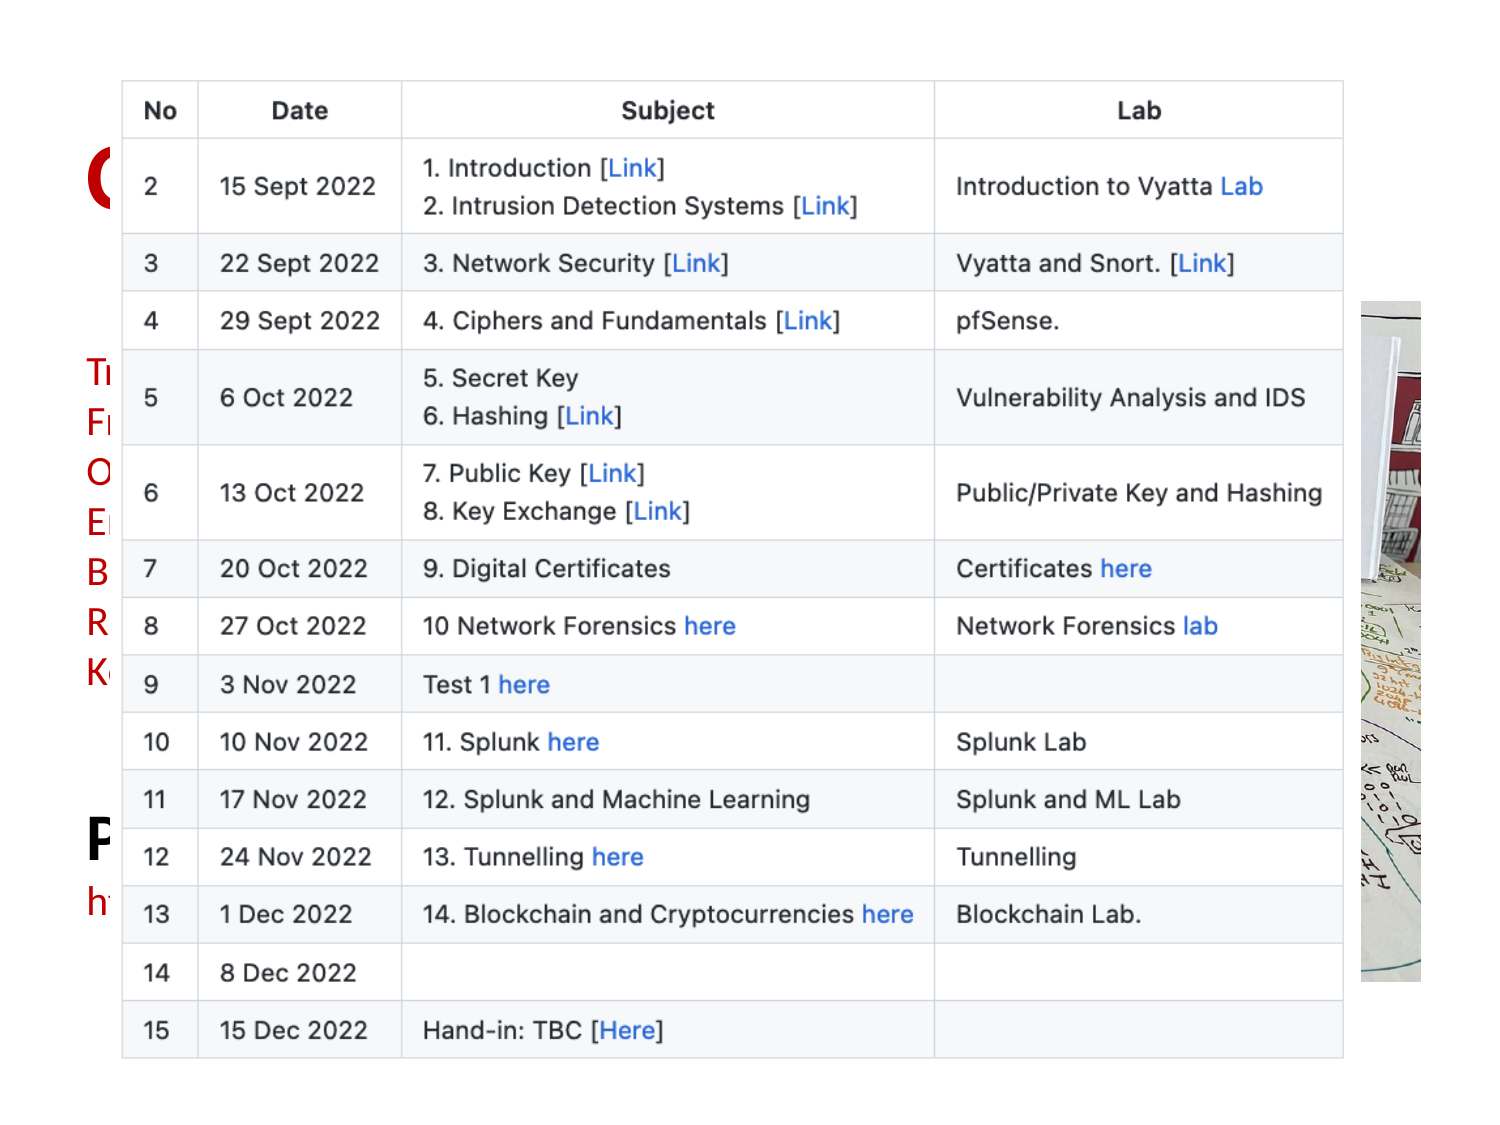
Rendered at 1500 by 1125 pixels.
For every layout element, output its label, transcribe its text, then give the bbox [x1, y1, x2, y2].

title Cryptography Fundamentals Traditional ciphers. Frequency Analysis. Operators and GCD. Encoding. Big Integers. Random Numbers. Key-based Encryption. Prof Bill Buchanan http://asecuritysite.com/cipher [78, 10, 1330, 1077]
picture [110, 79, 1422, 1077]
